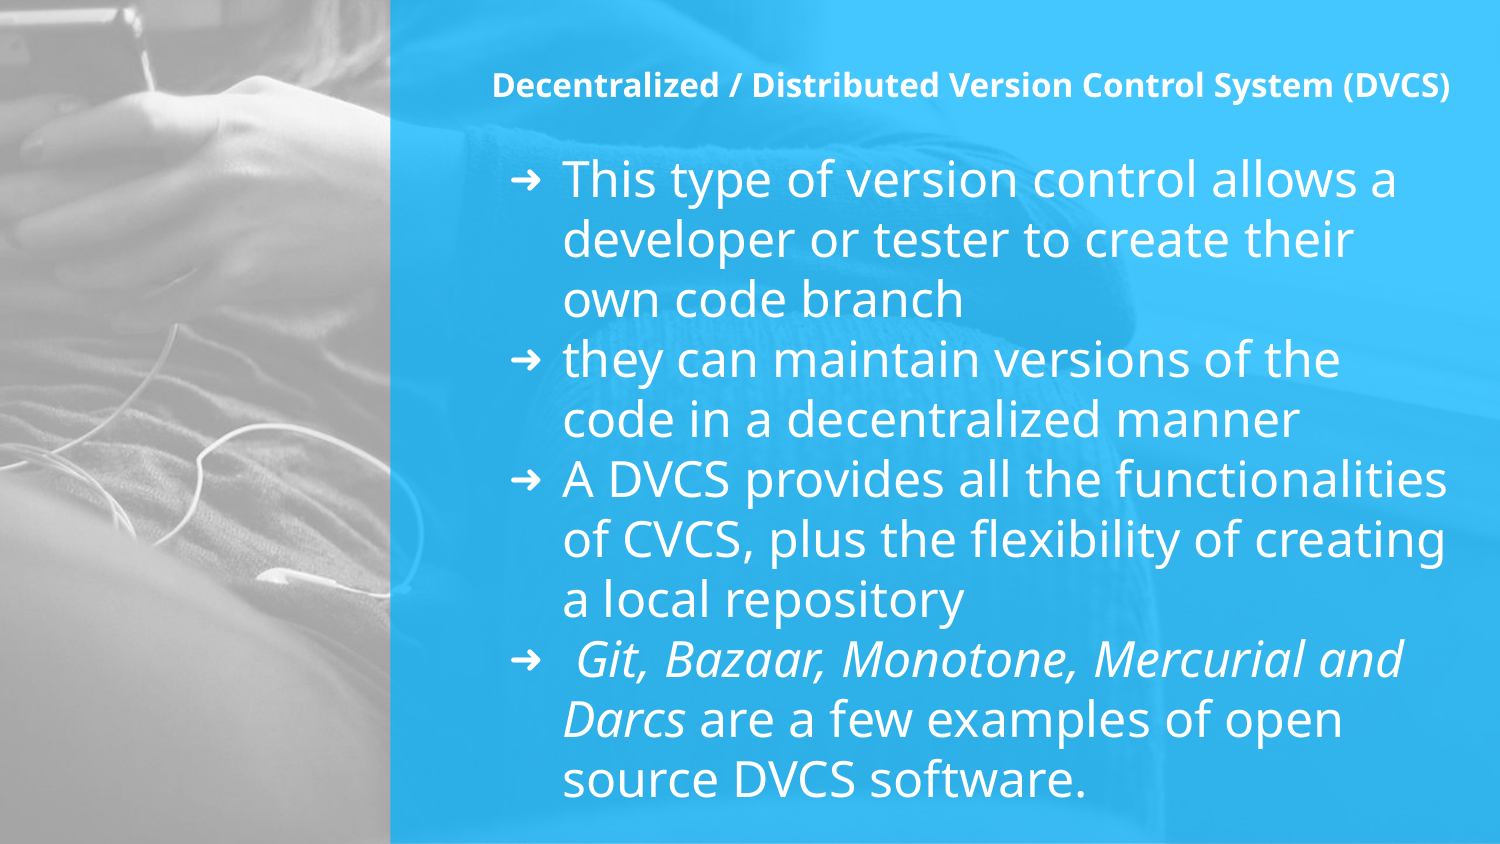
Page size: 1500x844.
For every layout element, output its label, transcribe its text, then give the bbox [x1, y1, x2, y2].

list This type of version control allows a developer or tester to create their own code branch they can maintain versions of the code in a decentralized manner A DVCS provides all the functionalities of CVCS, plus the flexibility of creating a local repository Git, Bazaar, Monotone, Mercurial and Darcs are a few examples of open source DVCS software. [476, 132, 1476, 761]
picture [390, 0, 1500, 844]
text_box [0, 0, 390, 844]
title Decentralized / Distributed Version Control System (DVCS) [476, 49, 1476, 132]
